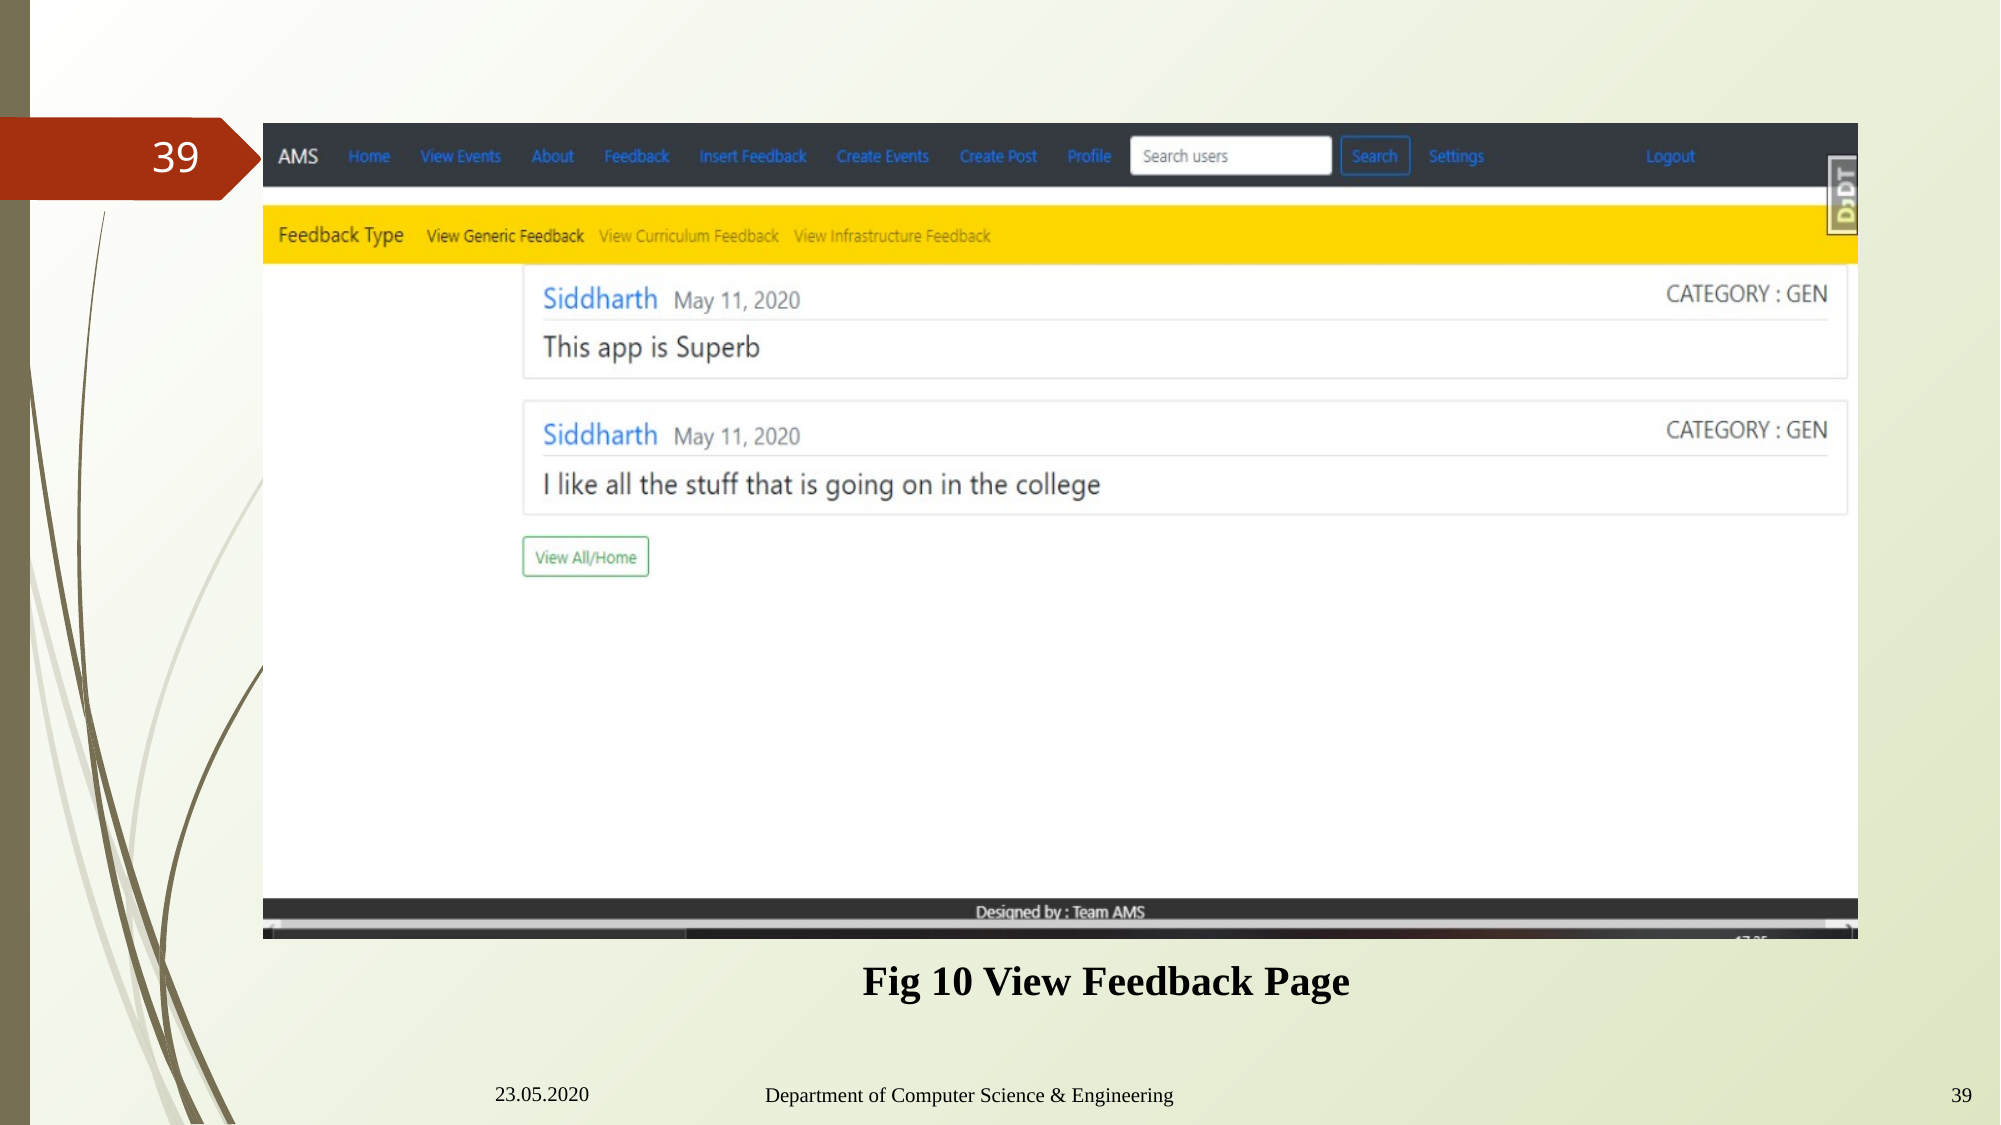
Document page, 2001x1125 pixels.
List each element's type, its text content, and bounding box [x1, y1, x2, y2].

picture [263, 122, 1858, 939]
text_box Fig 10 View Feedback Page [442, 948, 1771, 1063]
slide_number 39 [87, 129, 216, 190]
text_box Department of Computer Science & Engineering 39 [750, 1063, 2000, 1124]
text_box 23.05.2020 [424, 1062, 605, 1124]
